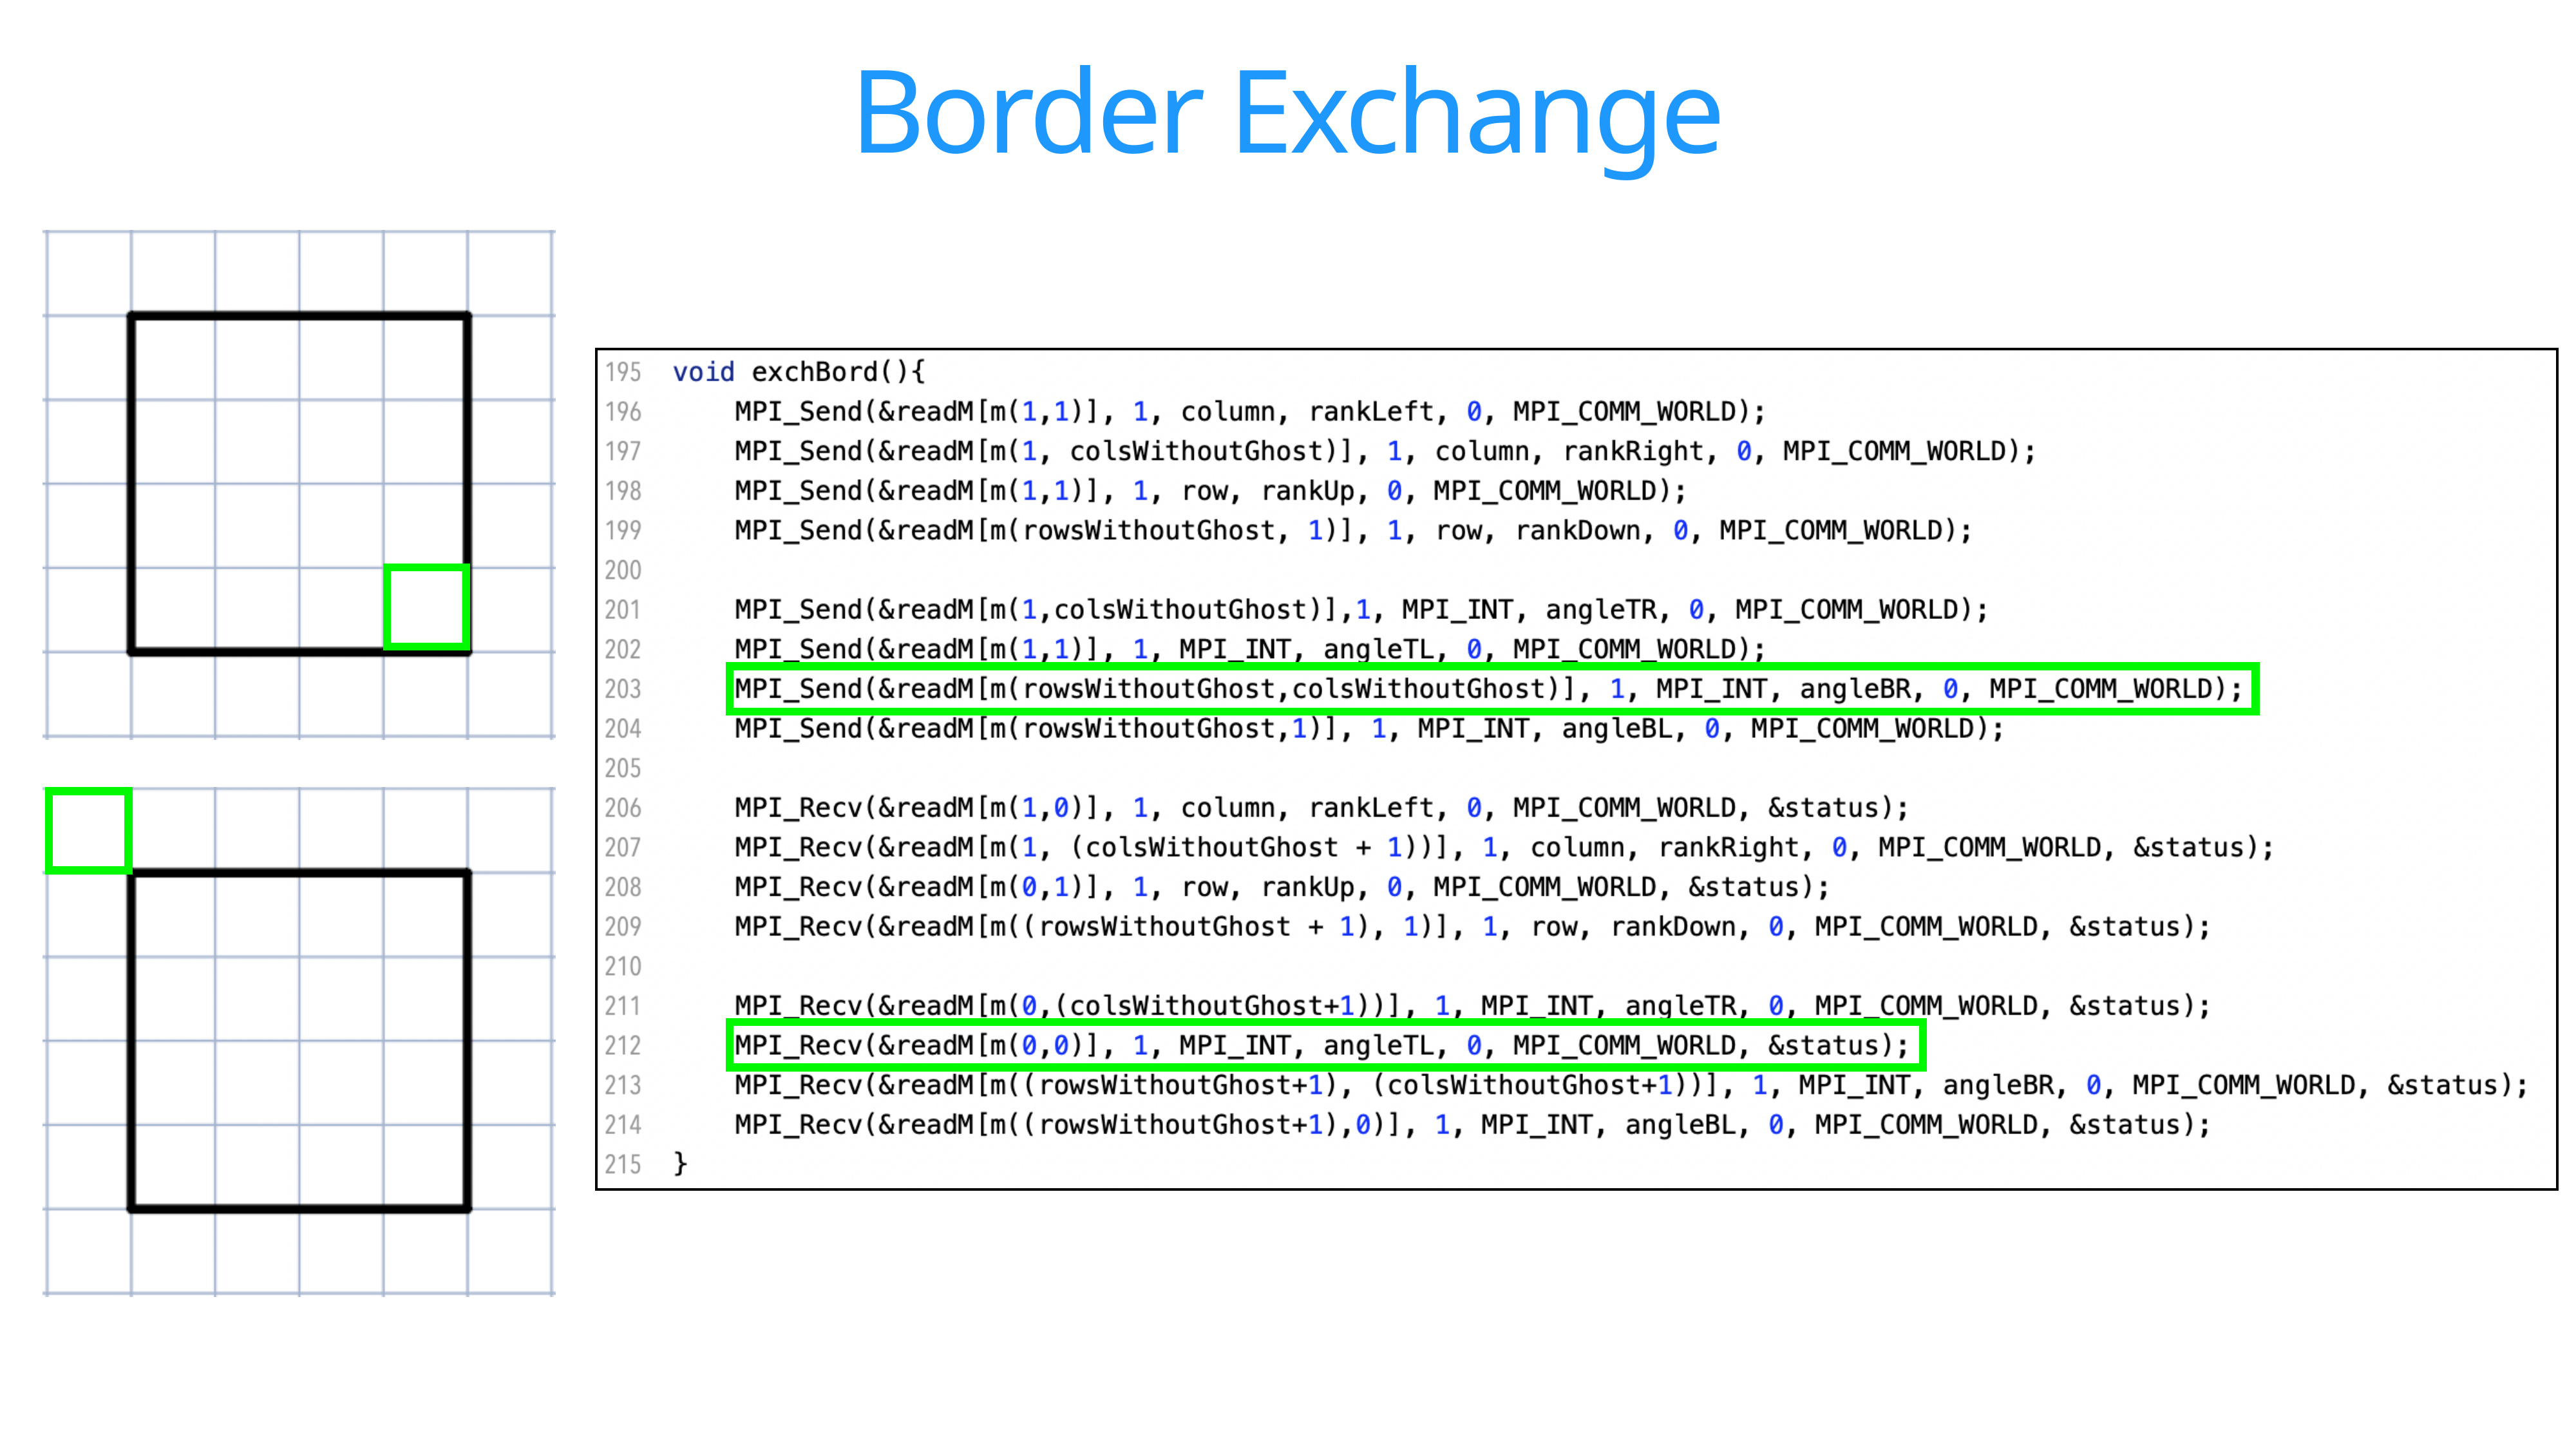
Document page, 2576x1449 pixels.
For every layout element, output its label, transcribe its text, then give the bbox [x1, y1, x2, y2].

text_box Border Exchange [134, 19, 2442, 184]
picture [42, 230, 556, 741]
picture [597, 350, 2557, 1189]
picture [42, 786, 556, 1297]
